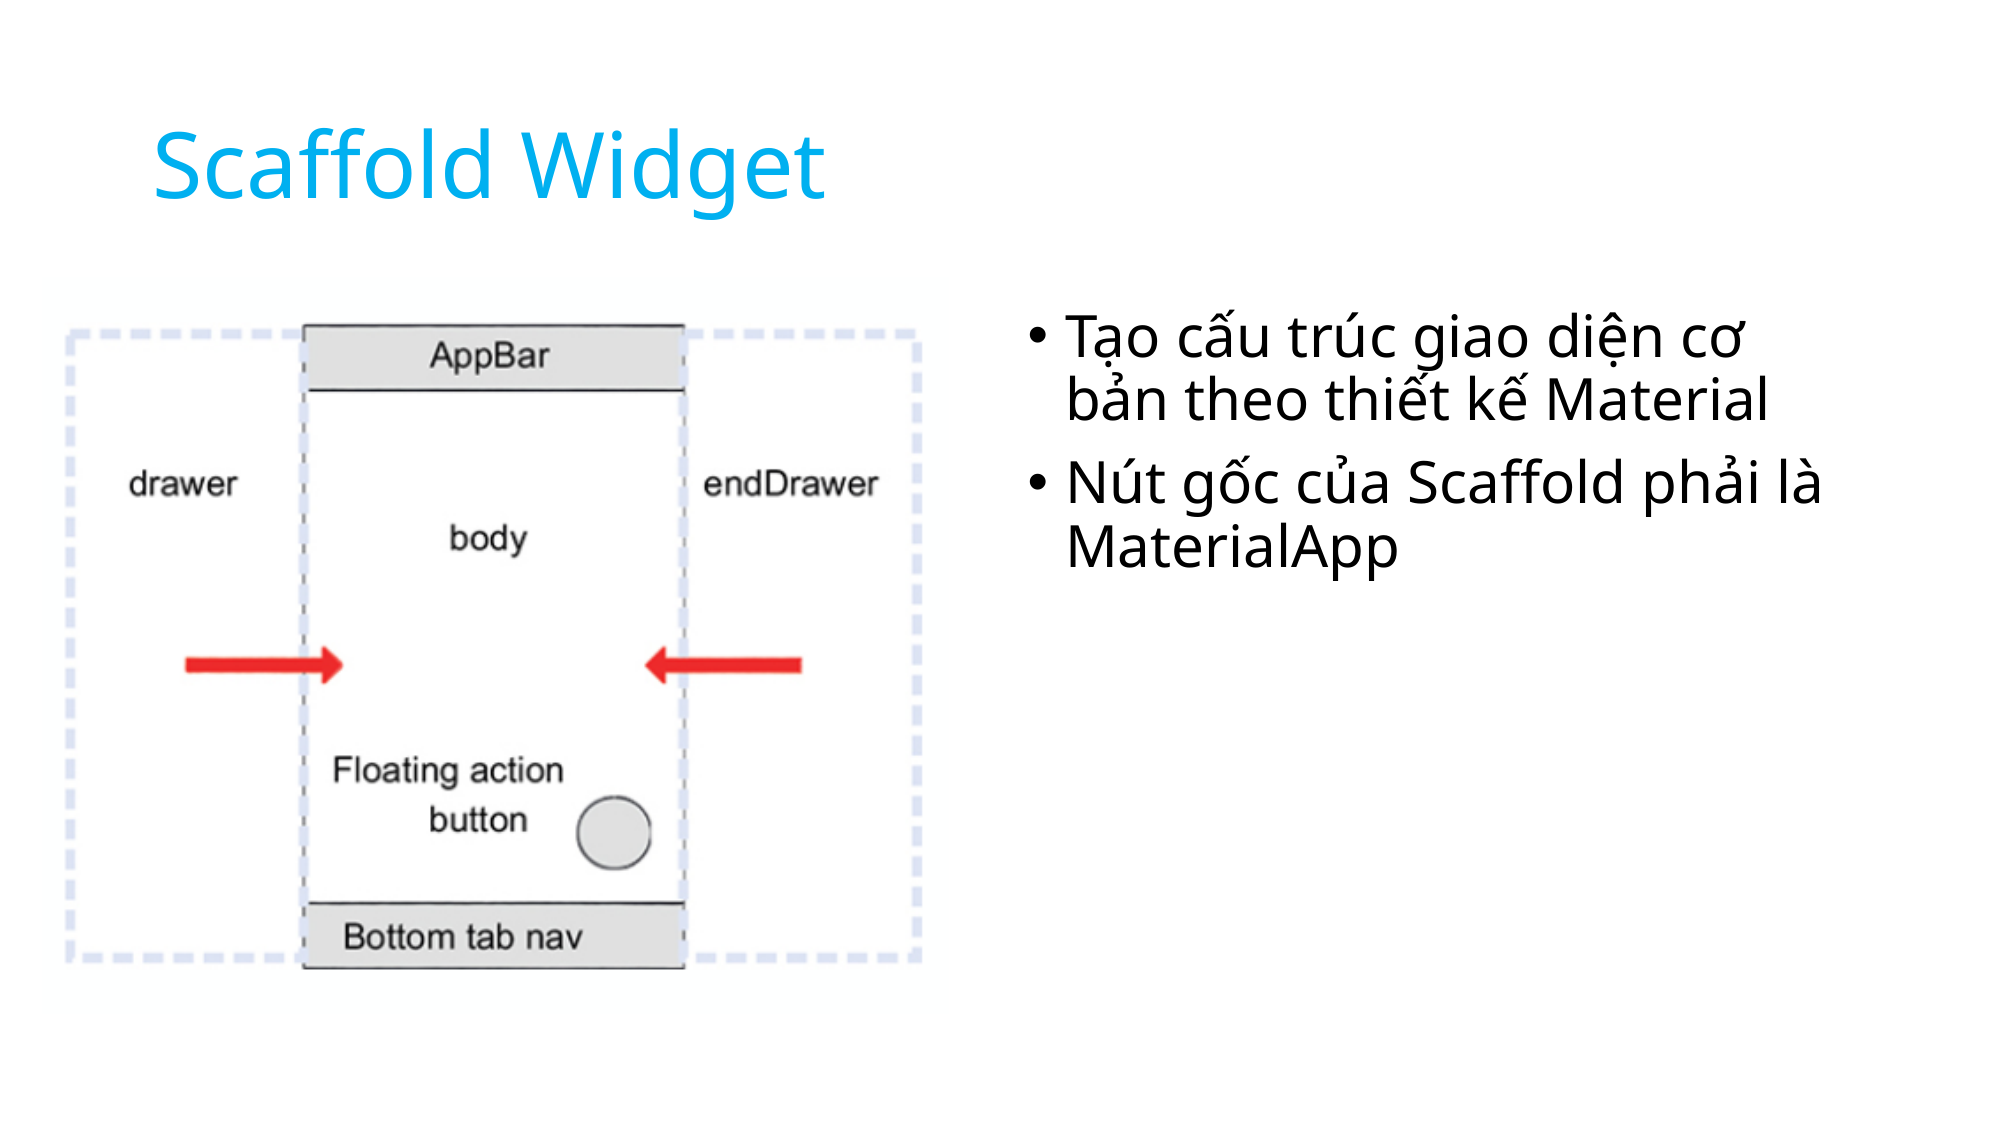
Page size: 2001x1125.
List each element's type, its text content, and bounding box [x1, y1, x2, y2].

list Tạo cấu trúc giao diện cơ bản theo thiết kế Material Nút gốc của Scaffold phải là MaterialApp [1012, 299, 1863, 1014]
title Scaffold Widget [137, 59, 1863, 278]
picture [42, 277, 949, 1014]
